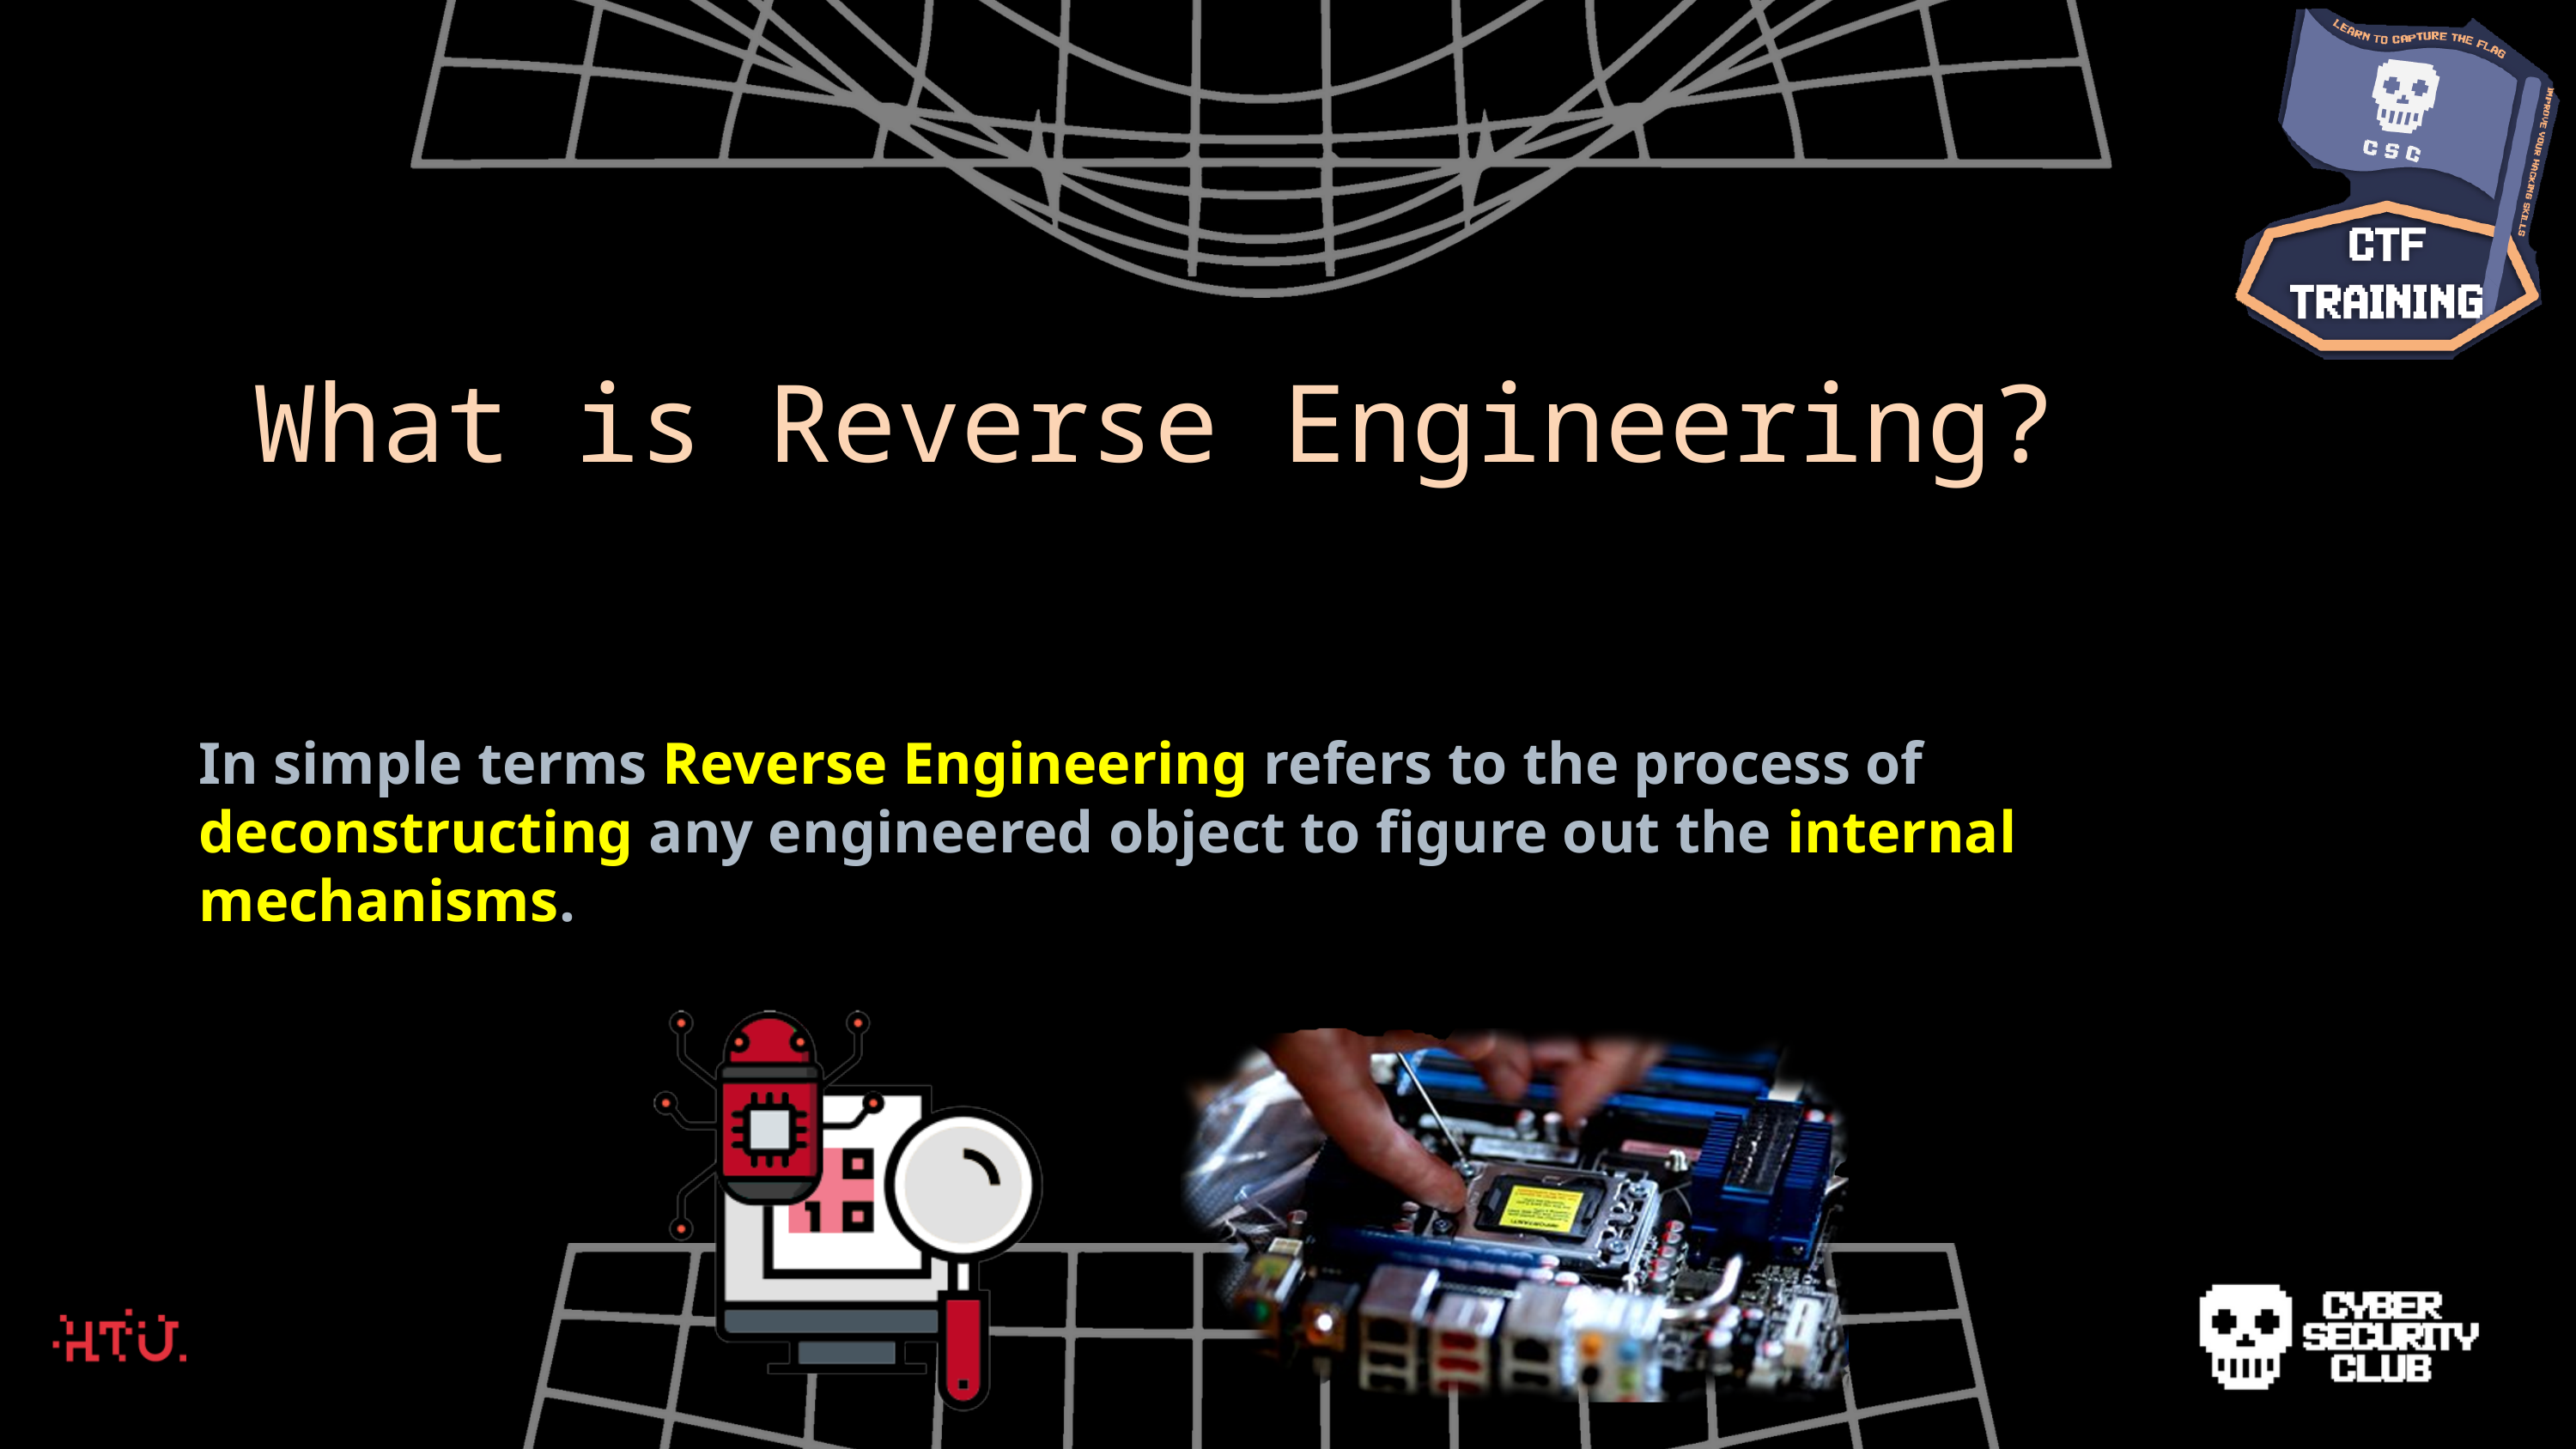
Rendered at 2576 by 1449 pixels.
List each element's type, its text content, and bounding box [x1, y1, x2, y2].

text_box What is Reverse Engineering? [240, 349, 2175, 491]
picture [623, 1004, 1948, 1424]
text_box [2191, 1276, 2484, 1394]
text_box [410, 1243, 2112, 1449]
text_box [52, 1268, 186, 1403]
picture [2210, 0, 2572, 361]
text_box In simple terms Reverse Engineering refers to the process of deconstructing any engineered object to figure out the internal mechanisms. [185, 720, 2065, 940]
text_box [410, 0, 2112, 299]
